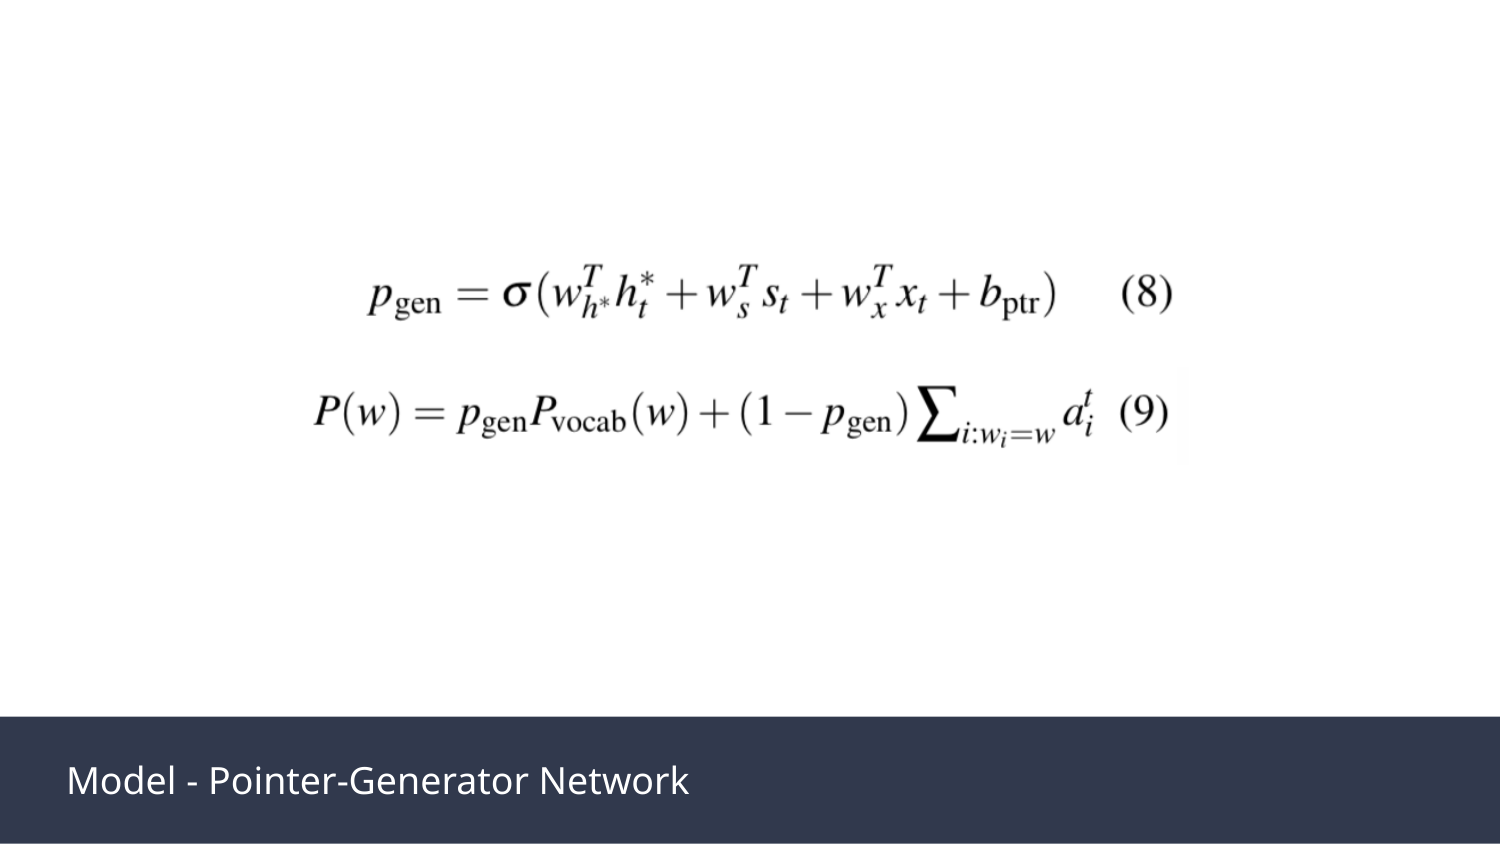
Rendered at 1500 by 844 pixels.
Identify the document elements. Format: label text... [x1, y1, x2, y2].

picture [351, 243, 1199, 341]
list Model - Pointer-Generator Network [51, 741, 1361, 818]
picture [301, 367, 1189, 466]
